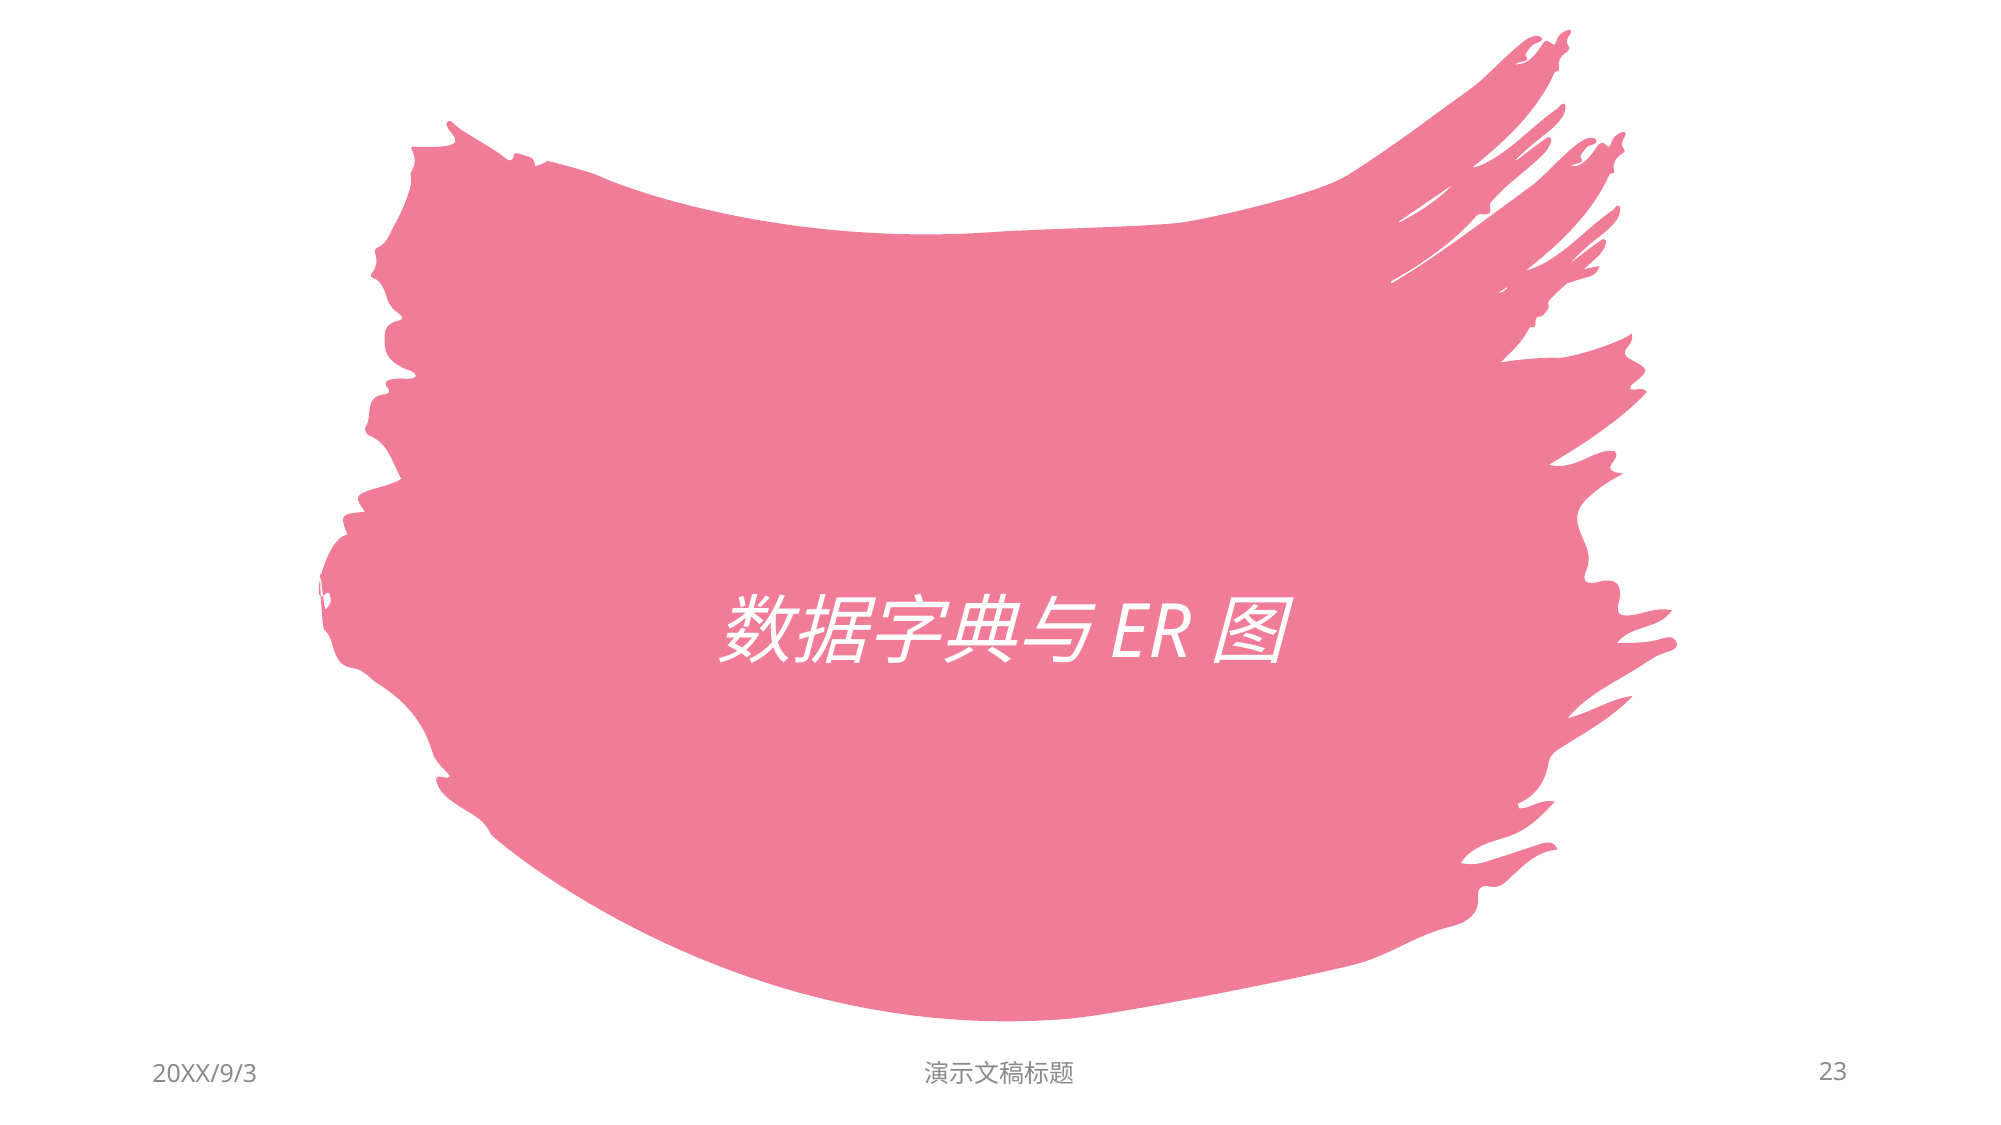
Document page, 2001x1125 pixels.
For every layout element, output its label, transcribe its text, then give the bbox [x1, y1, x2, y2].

title 数据字典与ER图 [546, 328, 1455, 681]
slide_number 23 [1412, 1042, 1863, 1103]
footer 演示文稿标题 [662, 1042, 1338, 1103]
slide_number 20XX/9/3 [137, 1042, 588, 1103]
